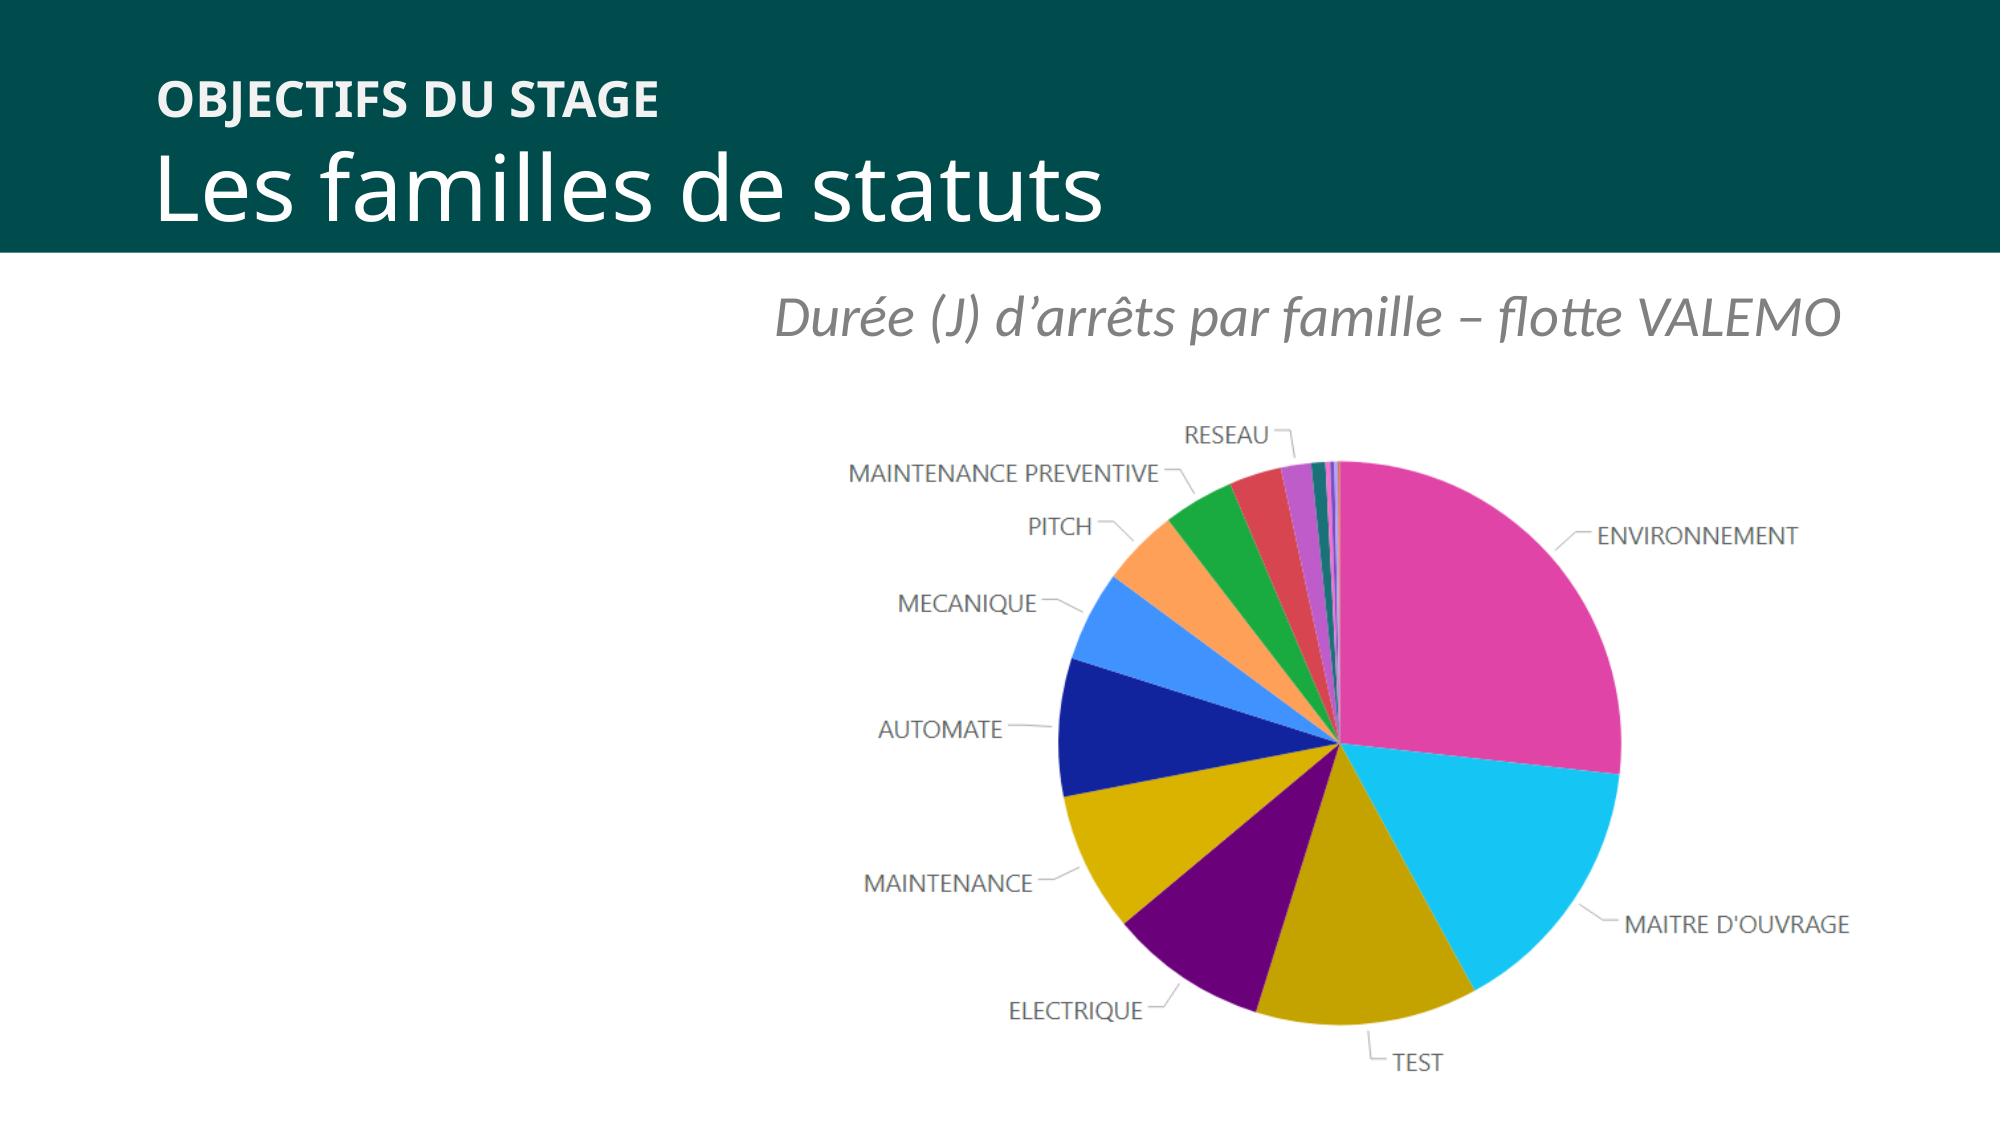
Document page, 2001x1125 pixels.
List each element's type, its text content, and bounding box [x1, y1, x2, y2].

text_box [0, 0, 2000, 254]
text_box Durée (J) d’arrêts par famille – flotte VALEMO [759, 270, 1929, 355]
picture [815, 360, 1872, 1103]
title Les familles de statuts [137, 130, 1863, 253]
text_box OBJECTIFS DU STAGE [140, 60, 879, 136]
